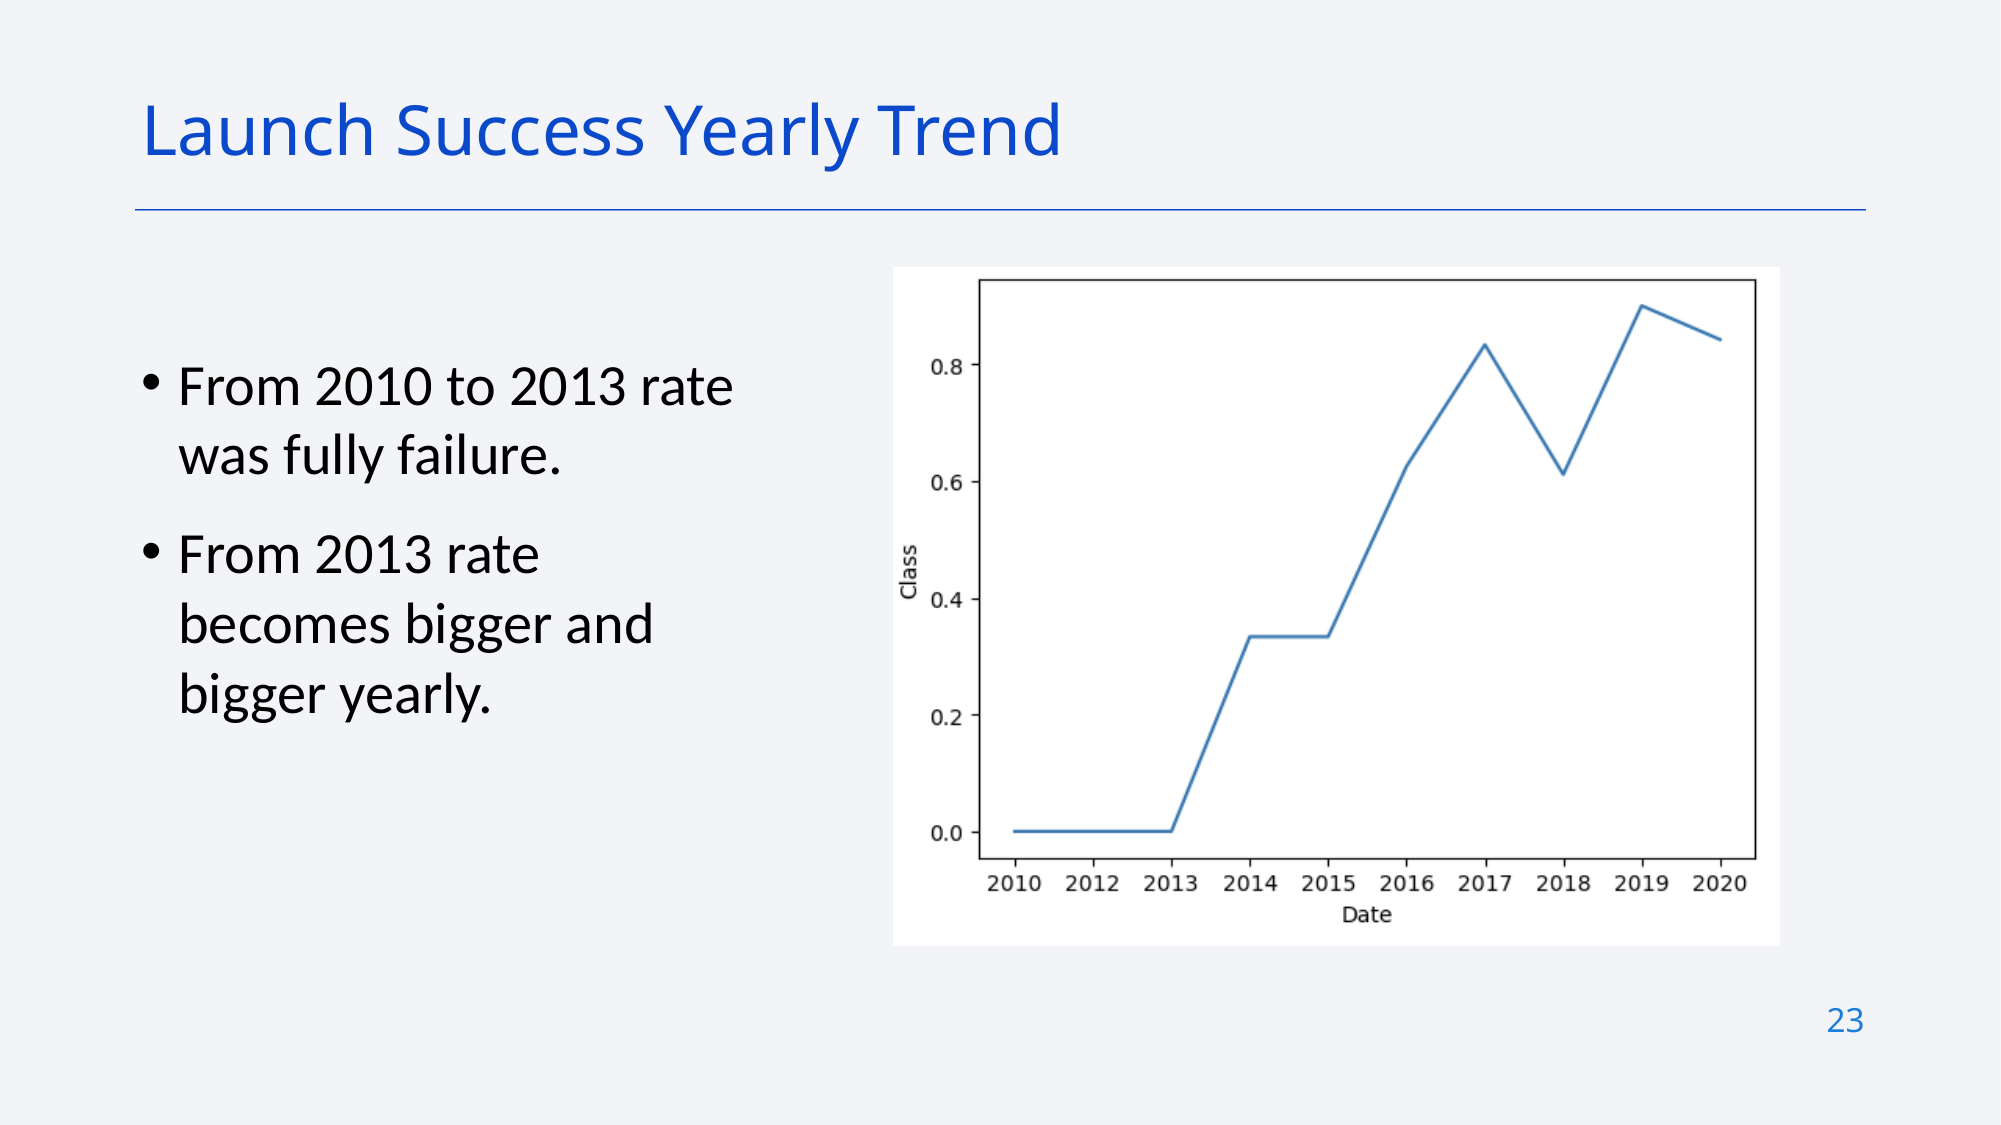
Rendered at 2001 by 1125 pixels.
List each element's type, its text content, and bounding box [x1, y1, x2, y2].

slide_number 23 [1429, 988, 1880, 1055]
list From 2010 to 2013 rate was fully failure. From 2013 rate becomes bigger and bigger yearly. [126, 339, 772, 965]
picture [0, 0, 2001, 1125]
text_box Launch Success Yearly Trend [126, 88, 1852, 179]
